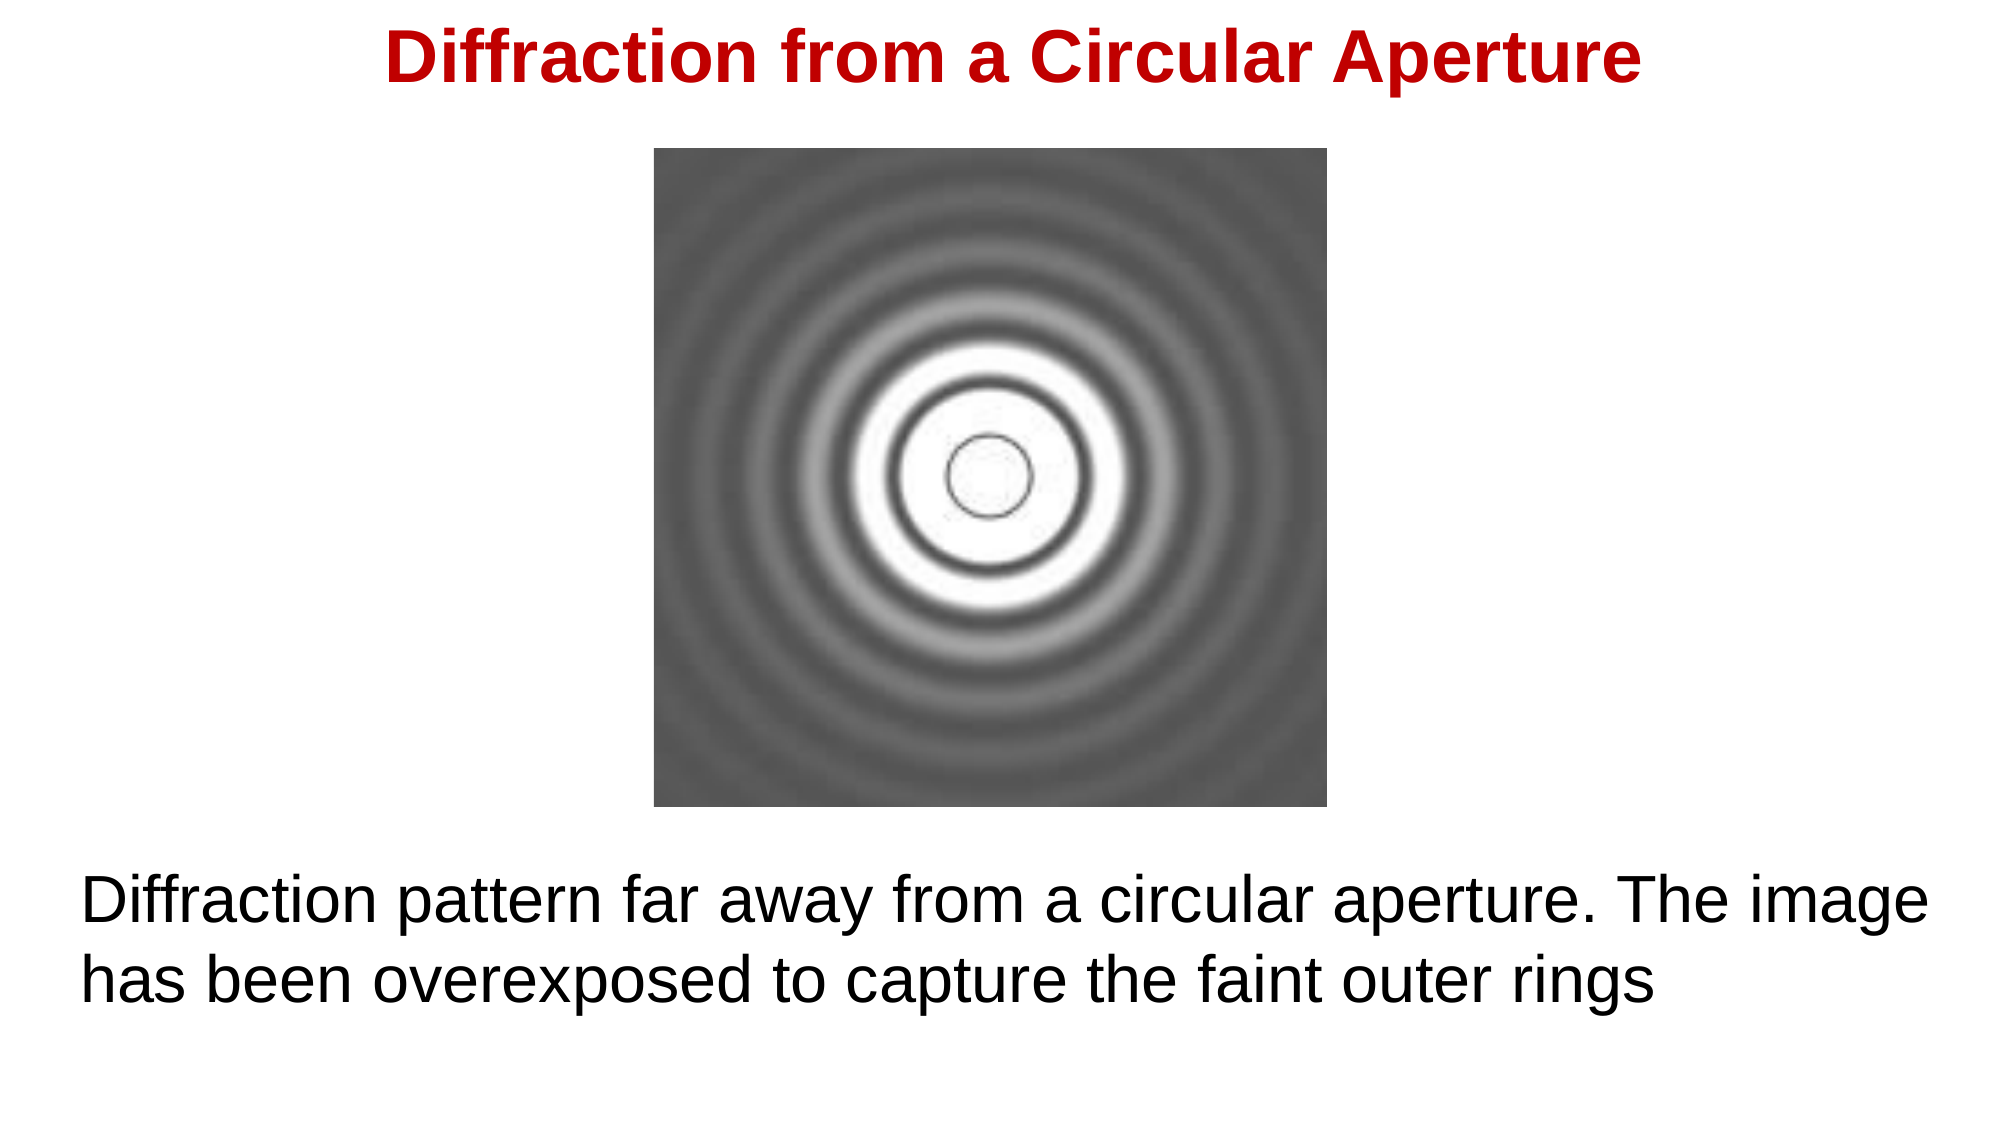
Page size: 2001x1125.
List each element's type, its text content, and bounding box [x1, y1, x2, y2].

text_box Diffraction pattern far away from a circular aperture. The image has been overexposed to capture the faint outer rings [65, 848, 1966, 1024]
text_box Diffraction from a Circular Aperture [370, 0, 1661, 105]
picture [653, 148, 1327, 807]
